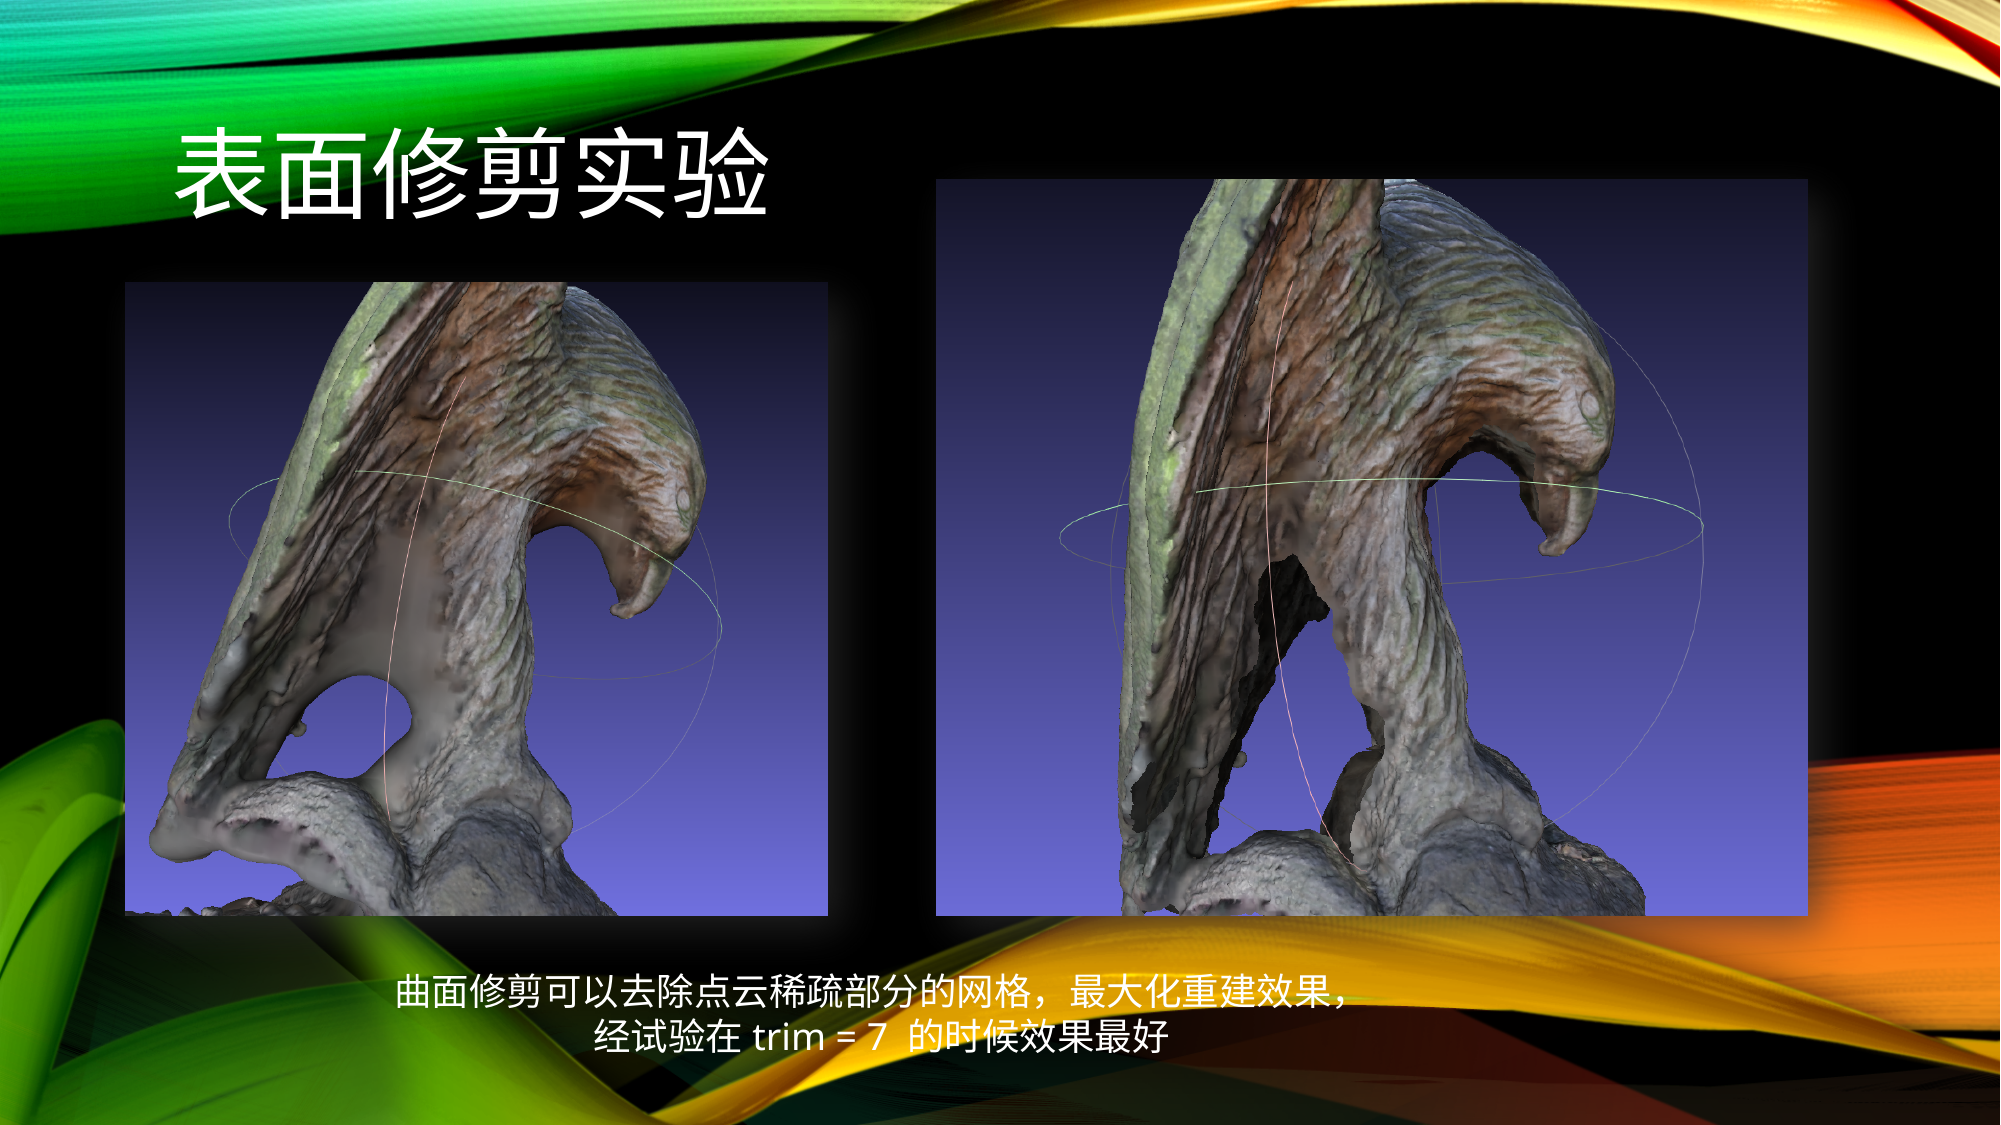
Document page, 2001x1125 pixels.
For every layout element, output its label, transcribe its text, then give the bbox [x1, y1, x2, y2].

title 表面修剪实验 [156, 116, 1707, 241]
picture [0, 0, 2000, 1125]
text_box 曲面修剪可以去除点云稀疏部分的网格，最大化重建效果， 经试验在trim = 7 的时候效果最好 [379, 960, 1384, 1066]
